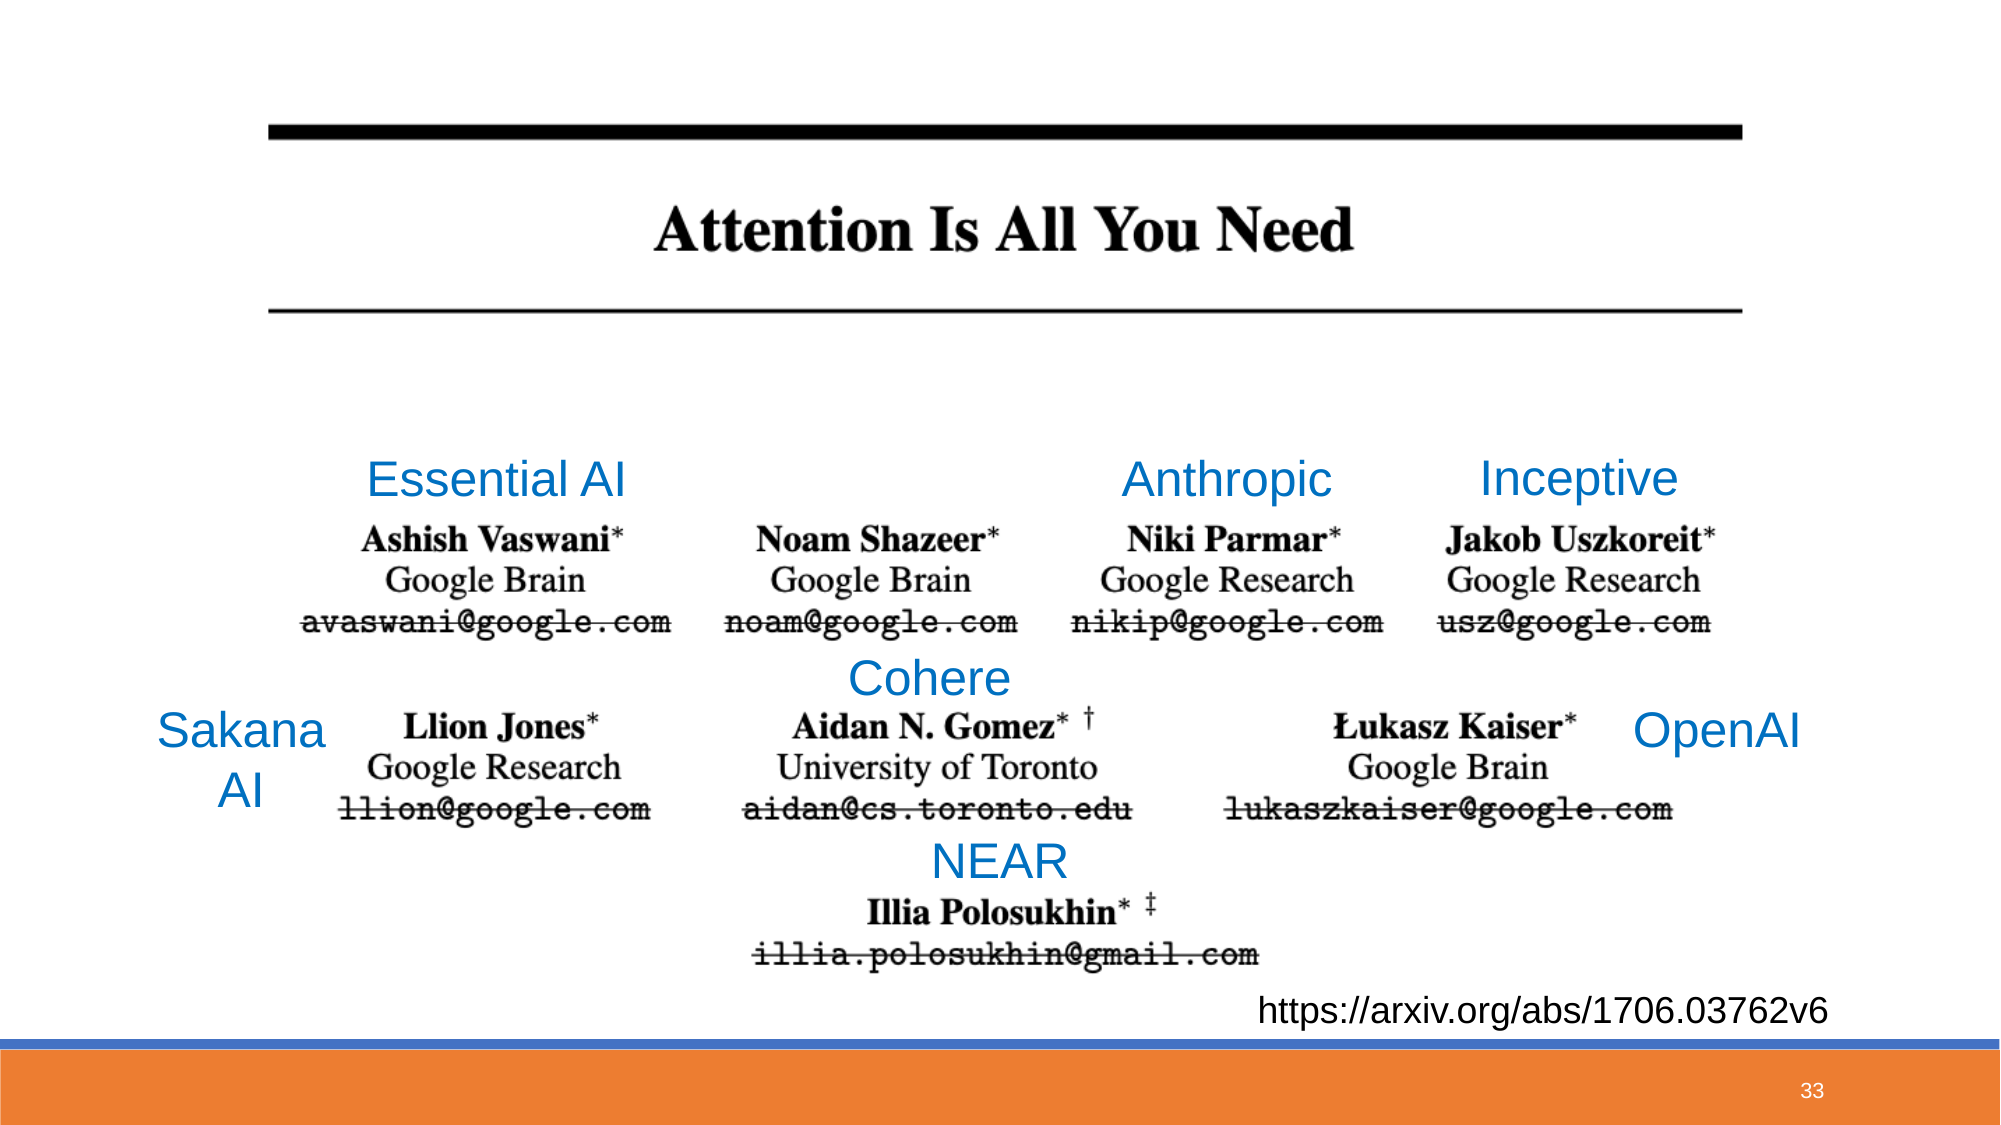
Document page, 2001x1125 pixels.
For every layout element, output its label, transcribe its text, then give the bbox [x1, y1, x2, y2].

text_box OpenAI [1758, 690, 1826, 765]
picture [248, 114, 1752, 979]
text_box https://arxiv.org/abs/1706.03762v6 [1242, 978, 1923, 1038]
slide_number 33 [1624, 1059, 1840, 1120]
text_box Sakana AI [125, 689, 246, 825]
